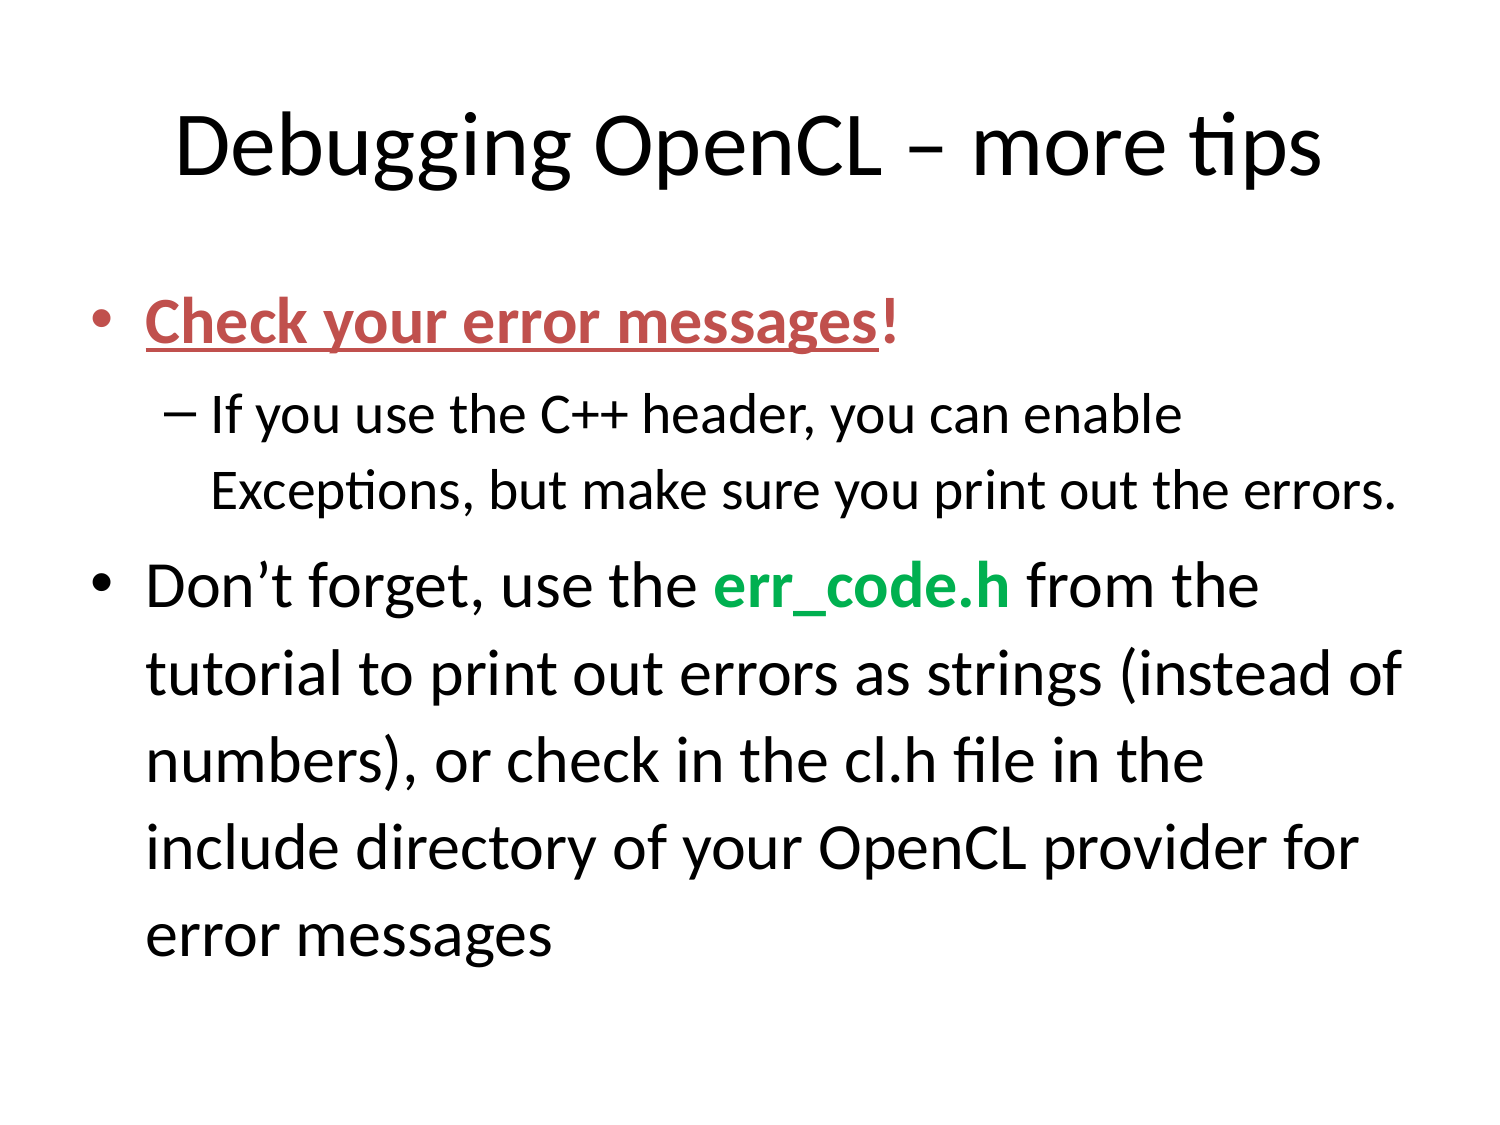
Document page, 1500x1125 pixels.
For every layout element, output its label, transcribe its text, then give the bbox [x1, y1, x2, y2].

list Check your error messages! If you use the C++ header, you can enable Exceptions, but make sure you print out the errors. Don’t forget, use the err_code.h from the tutorial to print out errors as strings (instead of numbers), or check in the cl.h file in the include directory of your OpenCL provider for error messages [75, 262, 1425, 1005]
title Debugging OpenCL – more tips [75, 45, 1425, 233]
